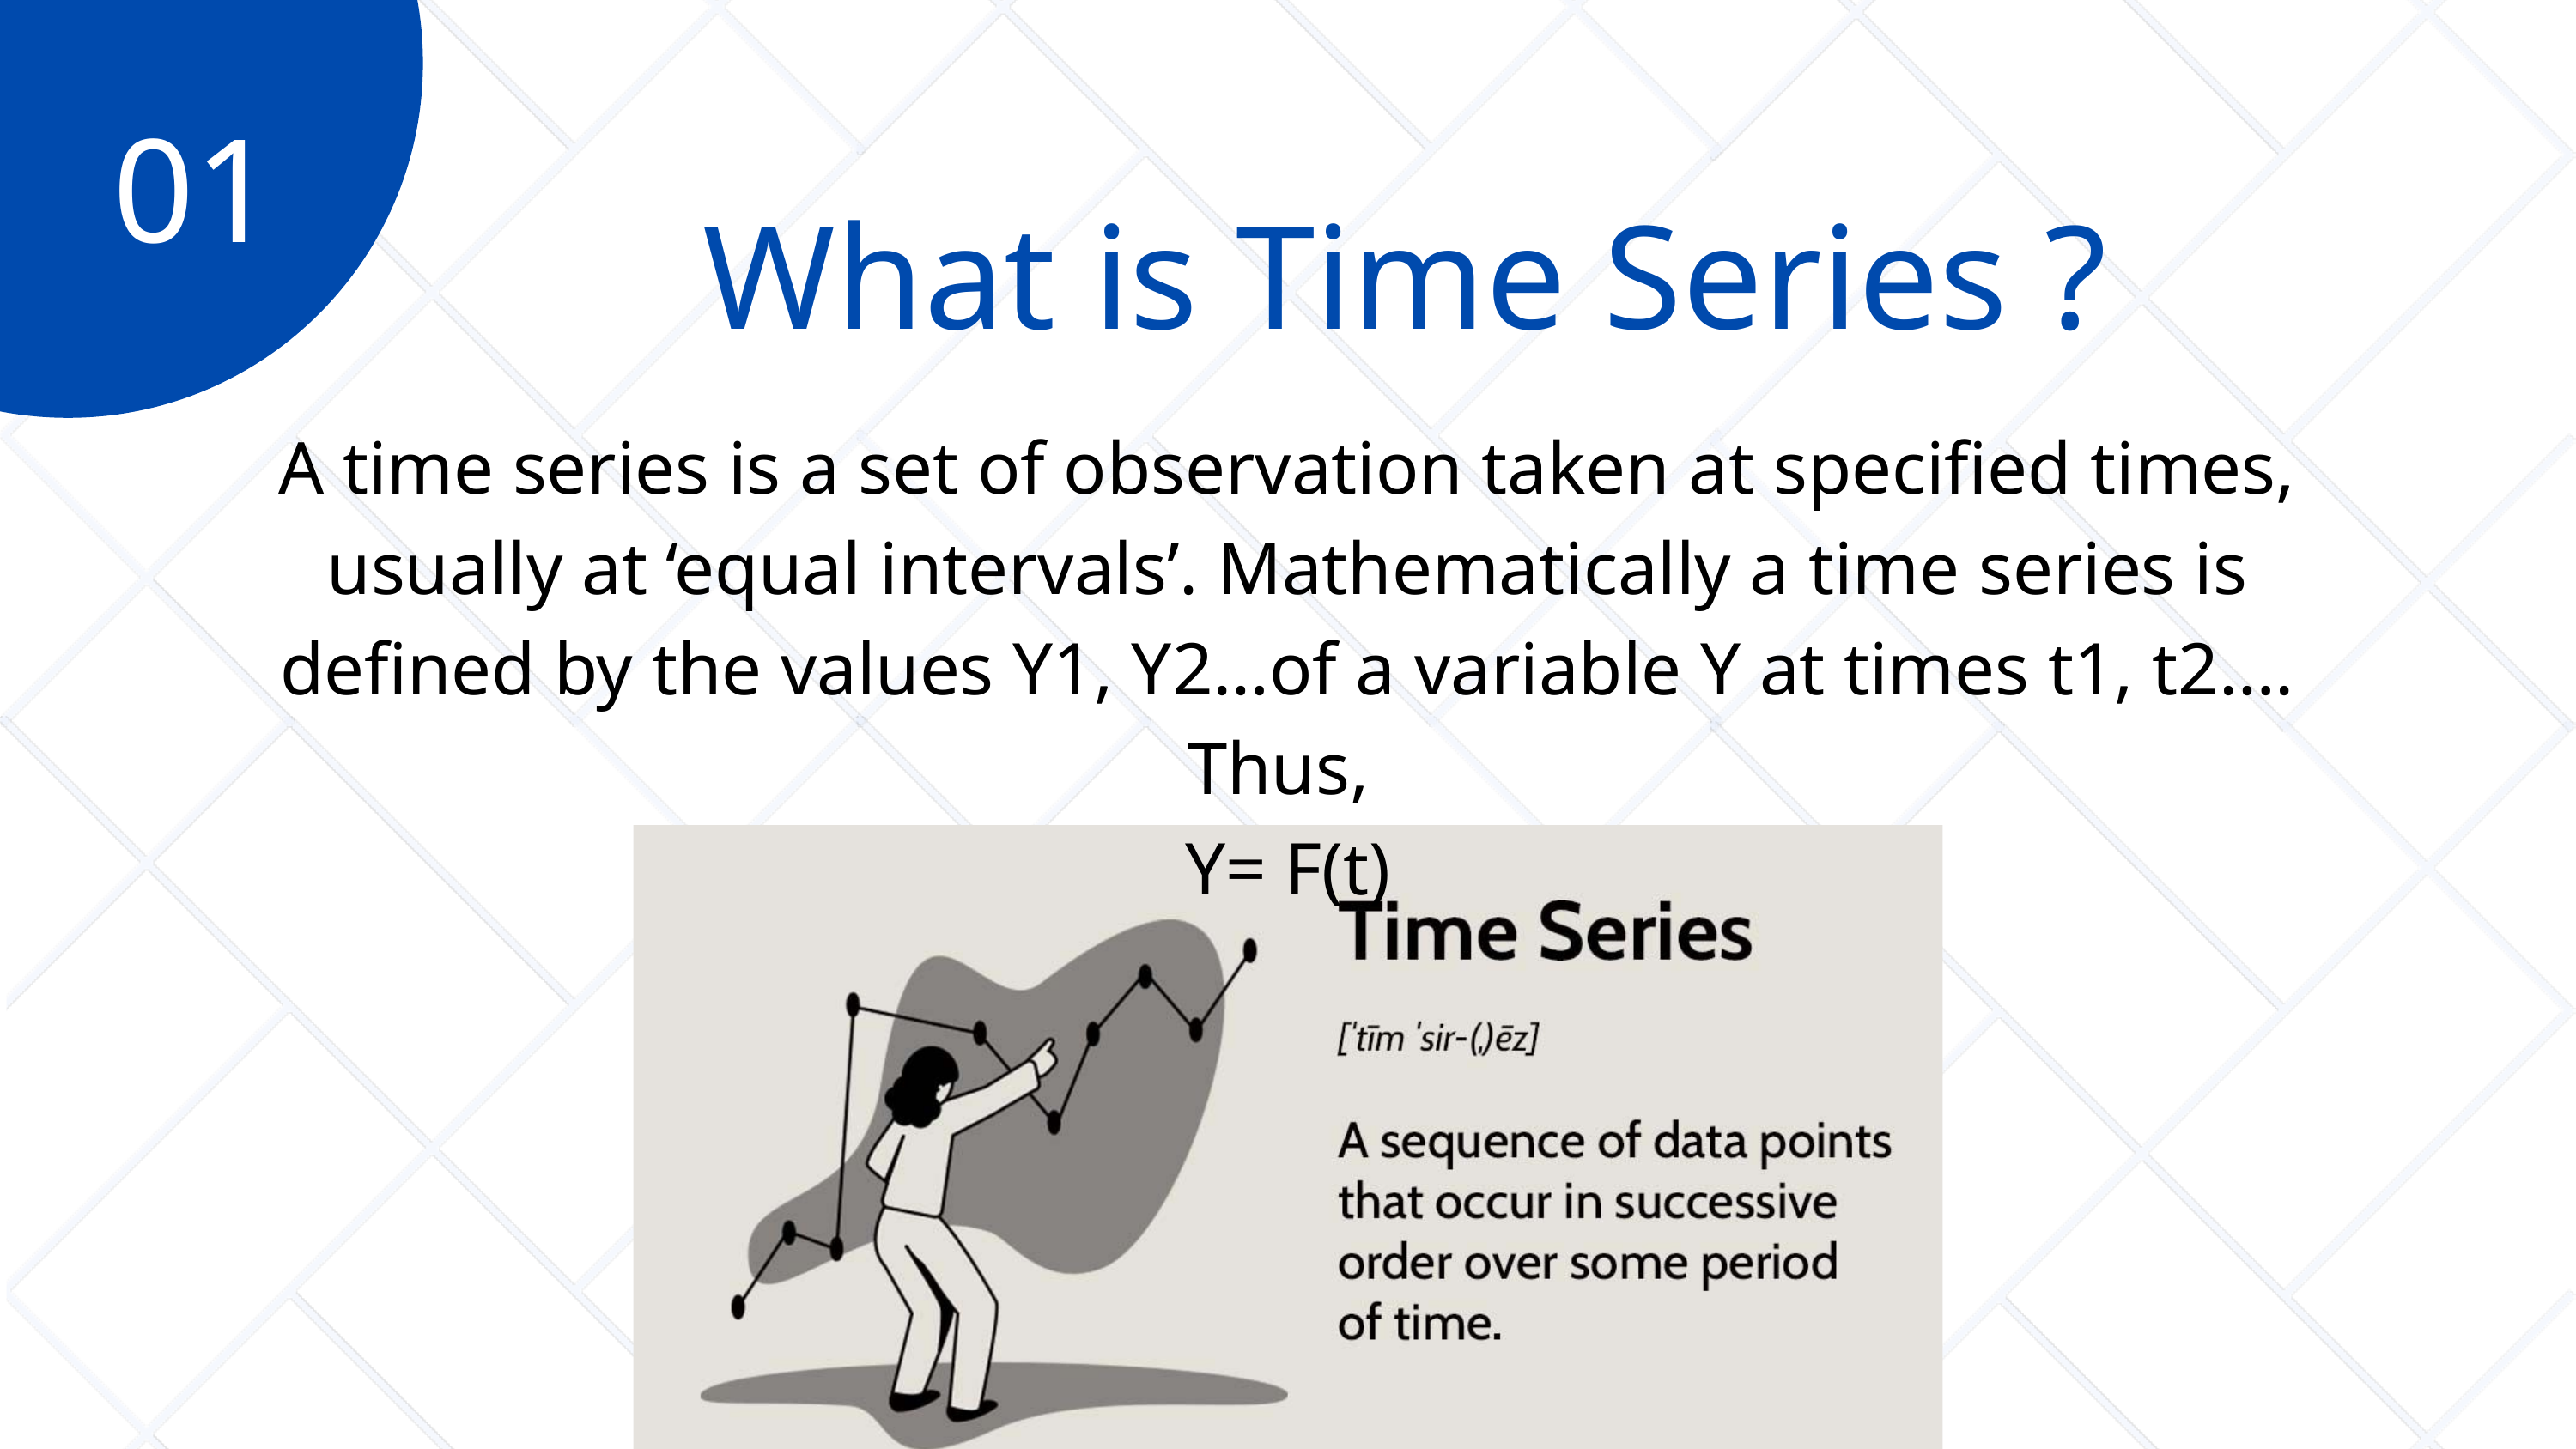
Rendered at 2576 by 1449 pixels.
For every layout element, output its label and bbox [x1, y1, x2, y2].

text_box [0, 0, 423, 418]
text_box [0, 0, 2576, 1449]
